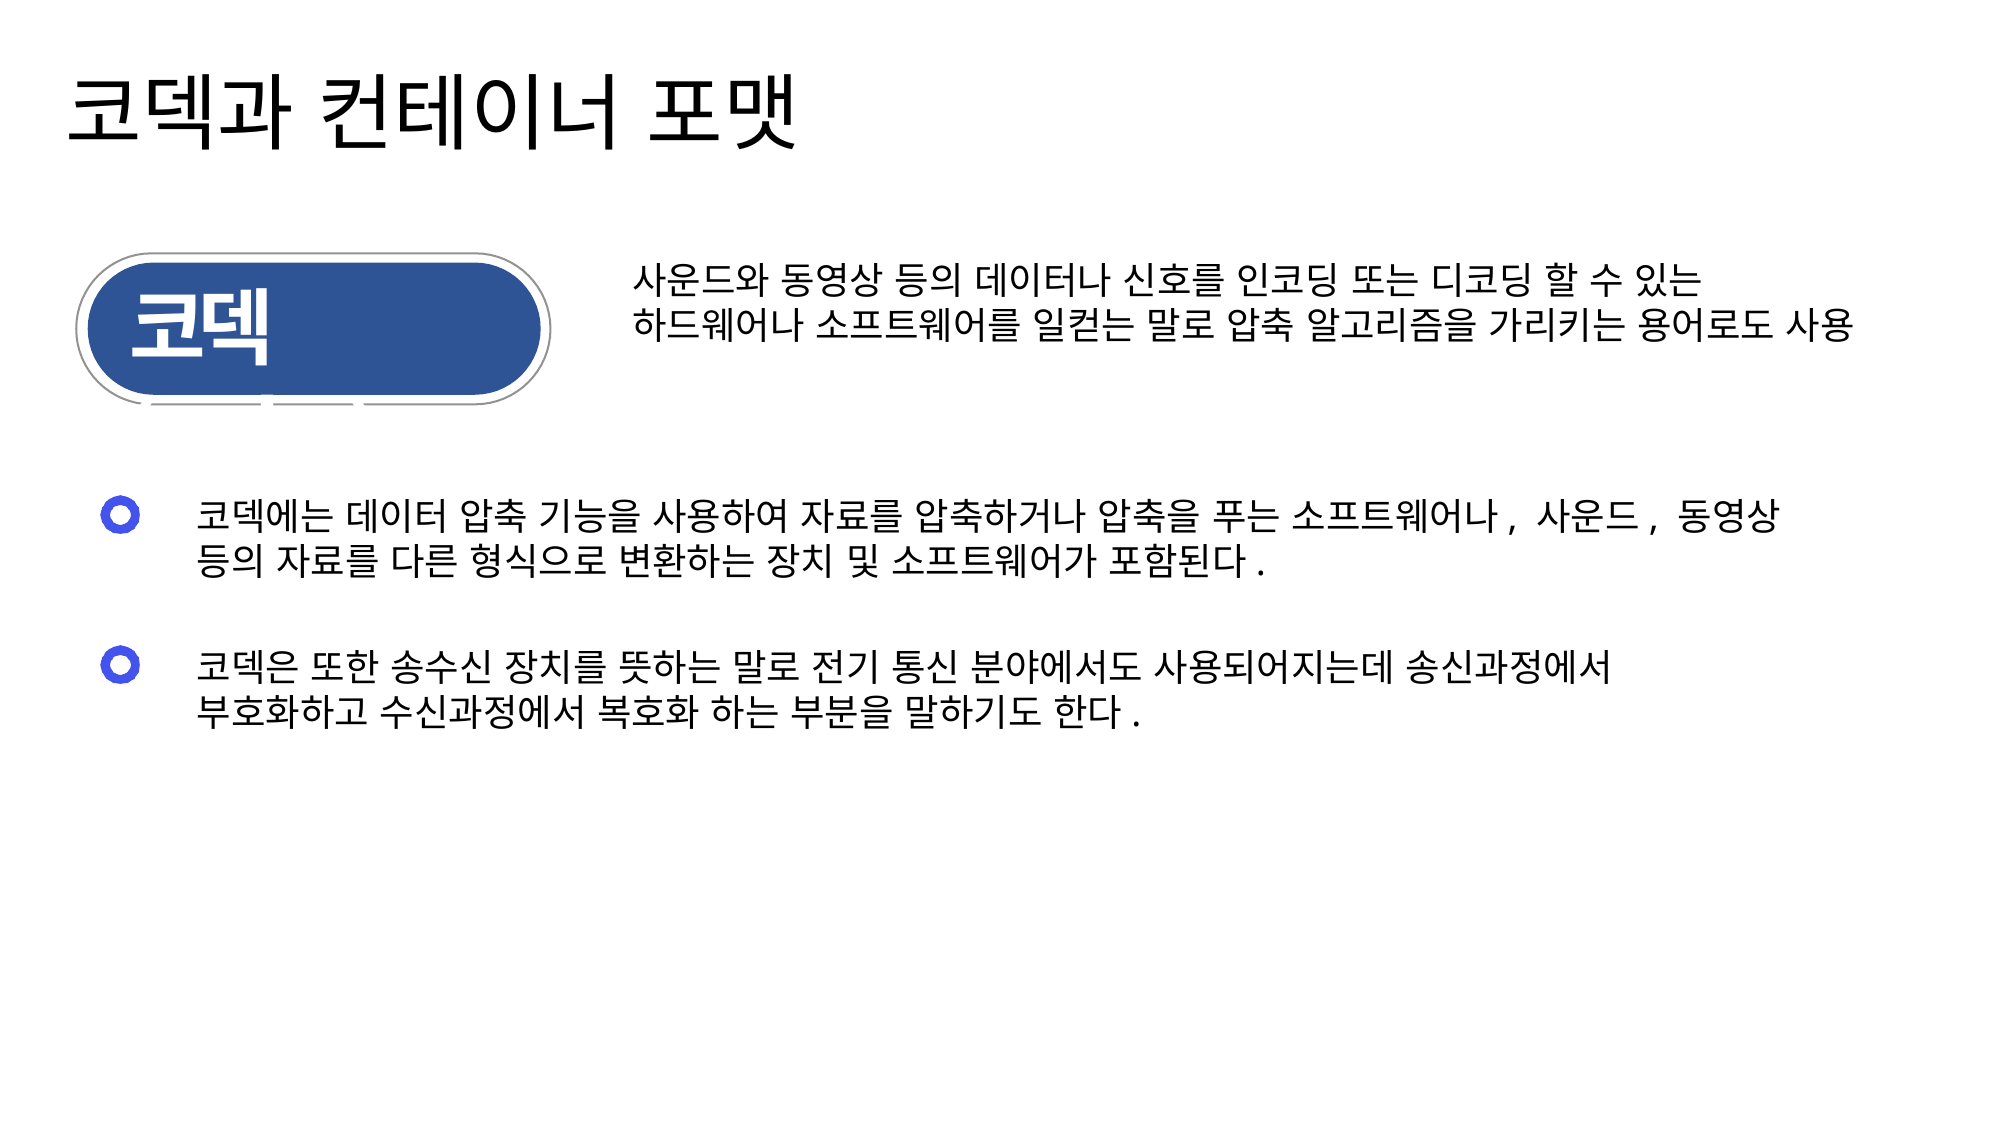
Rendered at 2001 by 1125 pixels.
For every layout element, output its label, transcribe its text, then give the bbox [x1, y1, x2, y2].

picture [100, 495, 140, 534]
text_box 코덱에는 데이터 압축 기능을 사용하여 자료를 압축하거나 압축을 푸는 소프트웨어나, 사운드, 동영상 등의 자료를 다른 형식으로 변환하는 장치 및 소프트웨어가 포함된다. [182, 485, 1818, 591]
text_box 코덱과 컨테이너 포맷 [50, 52, 1250, 168]
picture [100, 645, 140, 684]
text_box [76, 253, 551, 405]
text_box 사운드와 동영상 등의 데이터나 신호를 인코딩 또는 디코딩 할 수 있는 하드웨어나 소프트웨어를 일컫는 말로 압축 알고리즘을 가리키는 용어로도 사용 [617, 249, 1890, 355]
text_box 코덱은 또한 송수신 장치를 뜻하는 말로 전기 통신 분야에서도 사용되어지는데 송신과정에서 부호화하고 수신과정에서 복호화 하는 부분을 말하기도 한다. [182, 636, 1783, 742]
